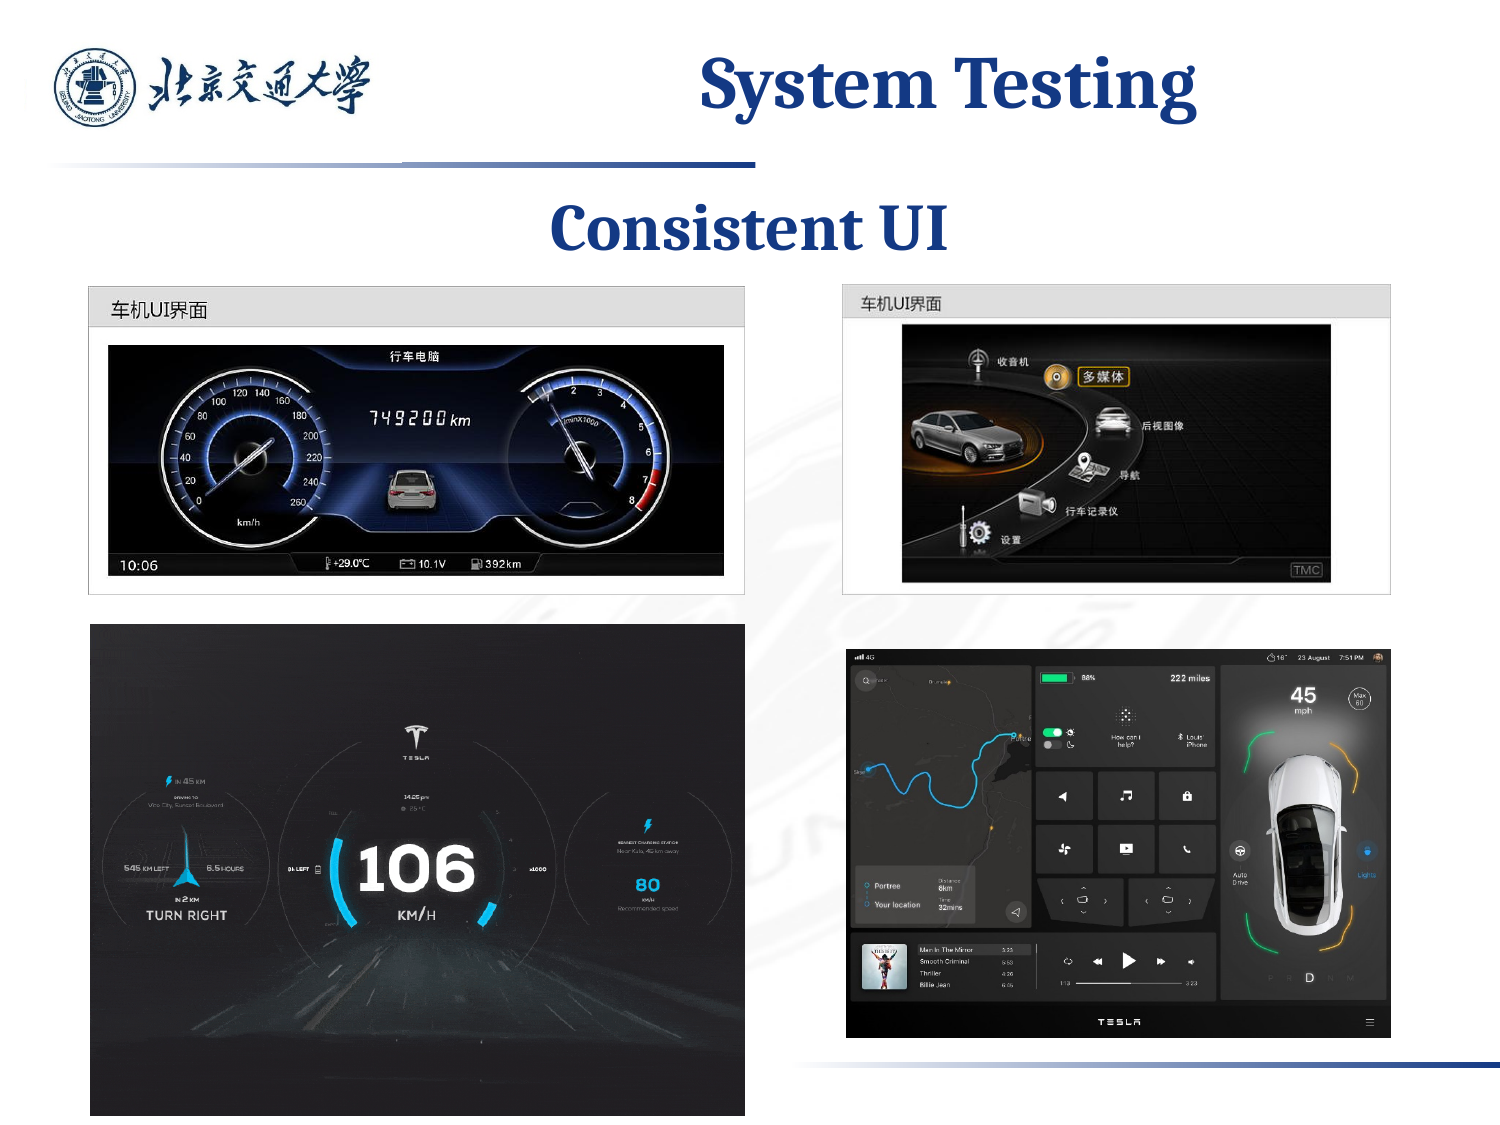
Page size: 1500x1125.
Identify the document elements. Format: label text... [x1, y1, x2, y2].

picture [0, 0, 1500, 1125]
text_box Consistent UI [112, 174, 1388, 363]
title System Testing [399, 24, 1500, 163]
